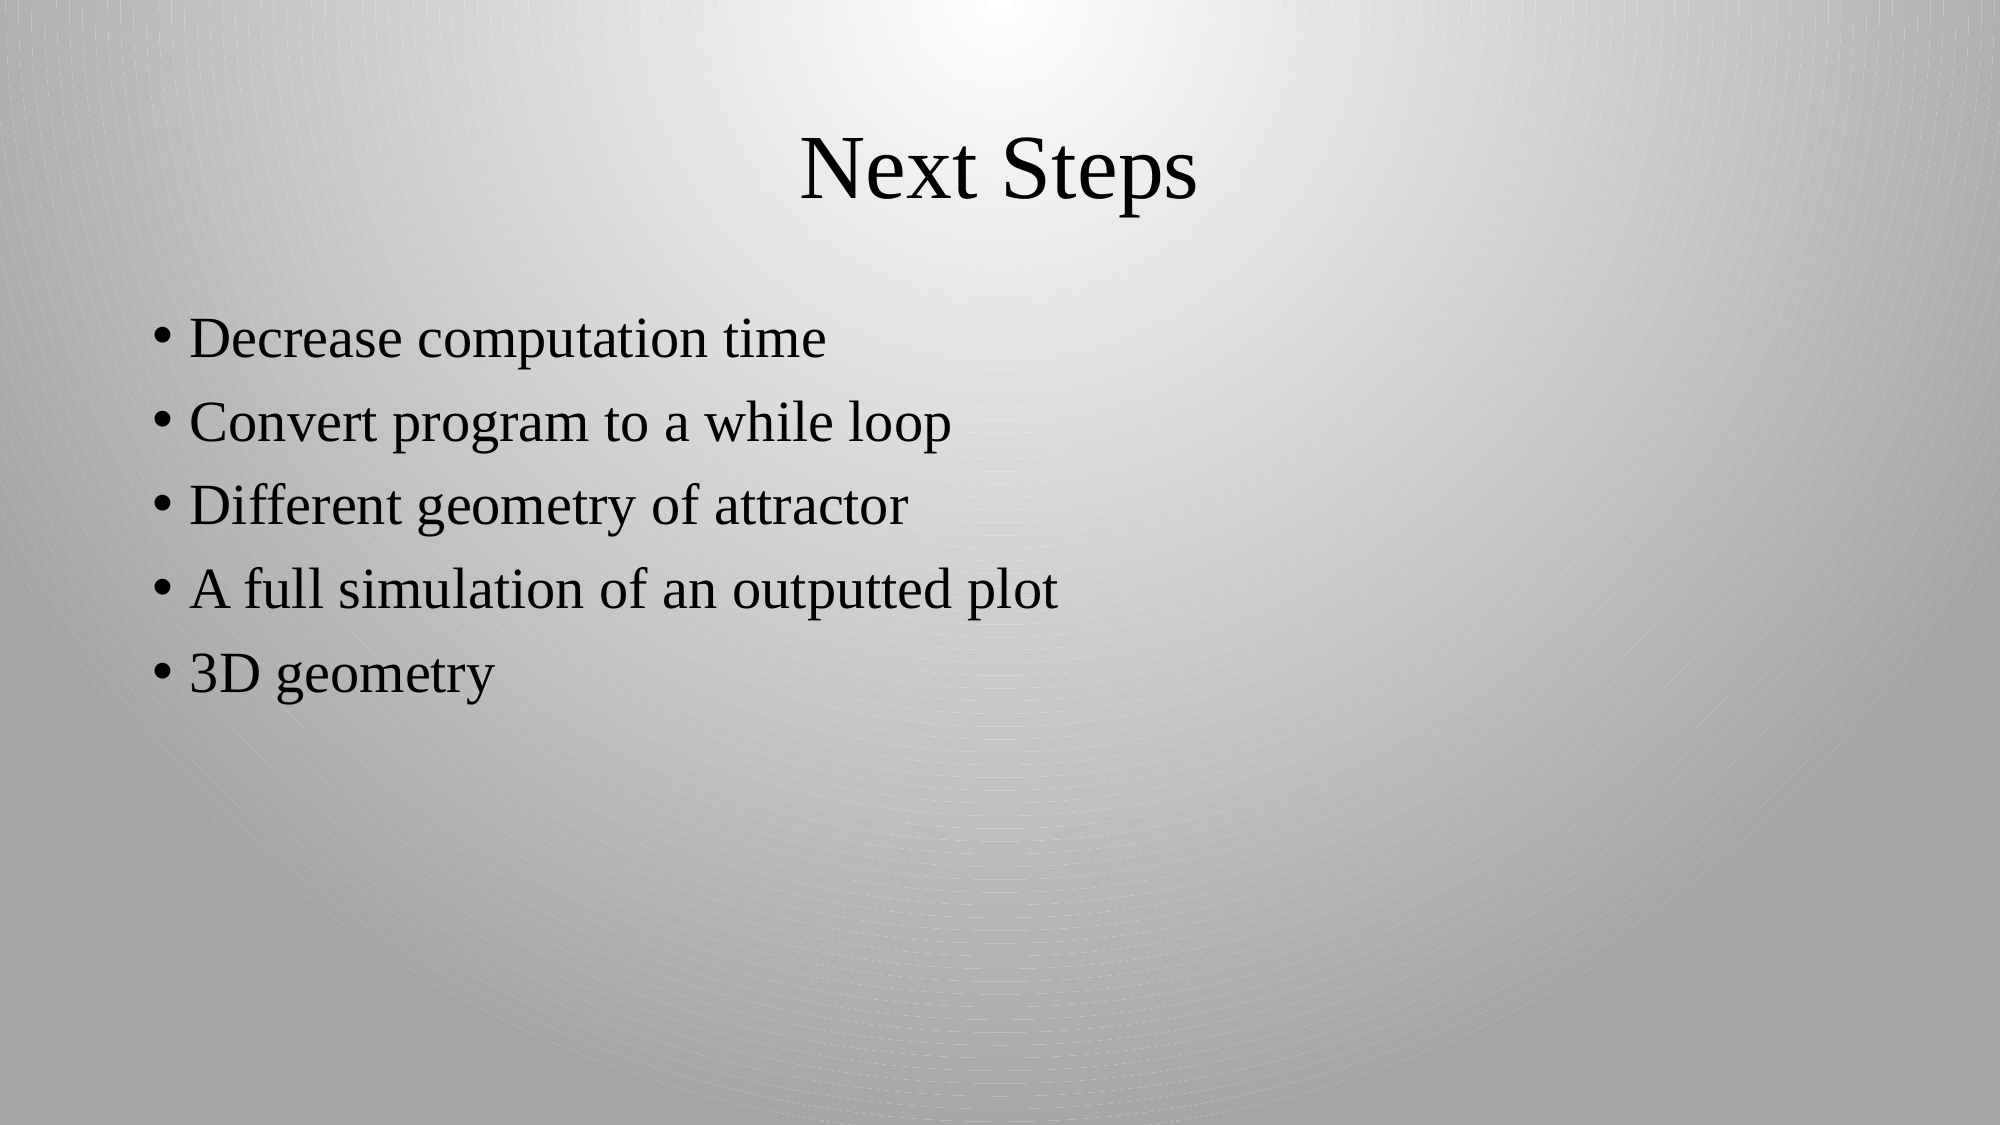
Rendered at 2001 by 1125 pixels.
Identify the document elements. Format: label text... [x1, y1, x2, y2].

title Next Steps [137, 59, 1863, 278]
list Decrease computation time Convert program to a while loop Different geometry of attractor A full simulation of an outputted plot 3D geometry [137, 299, 1863, 1014]
